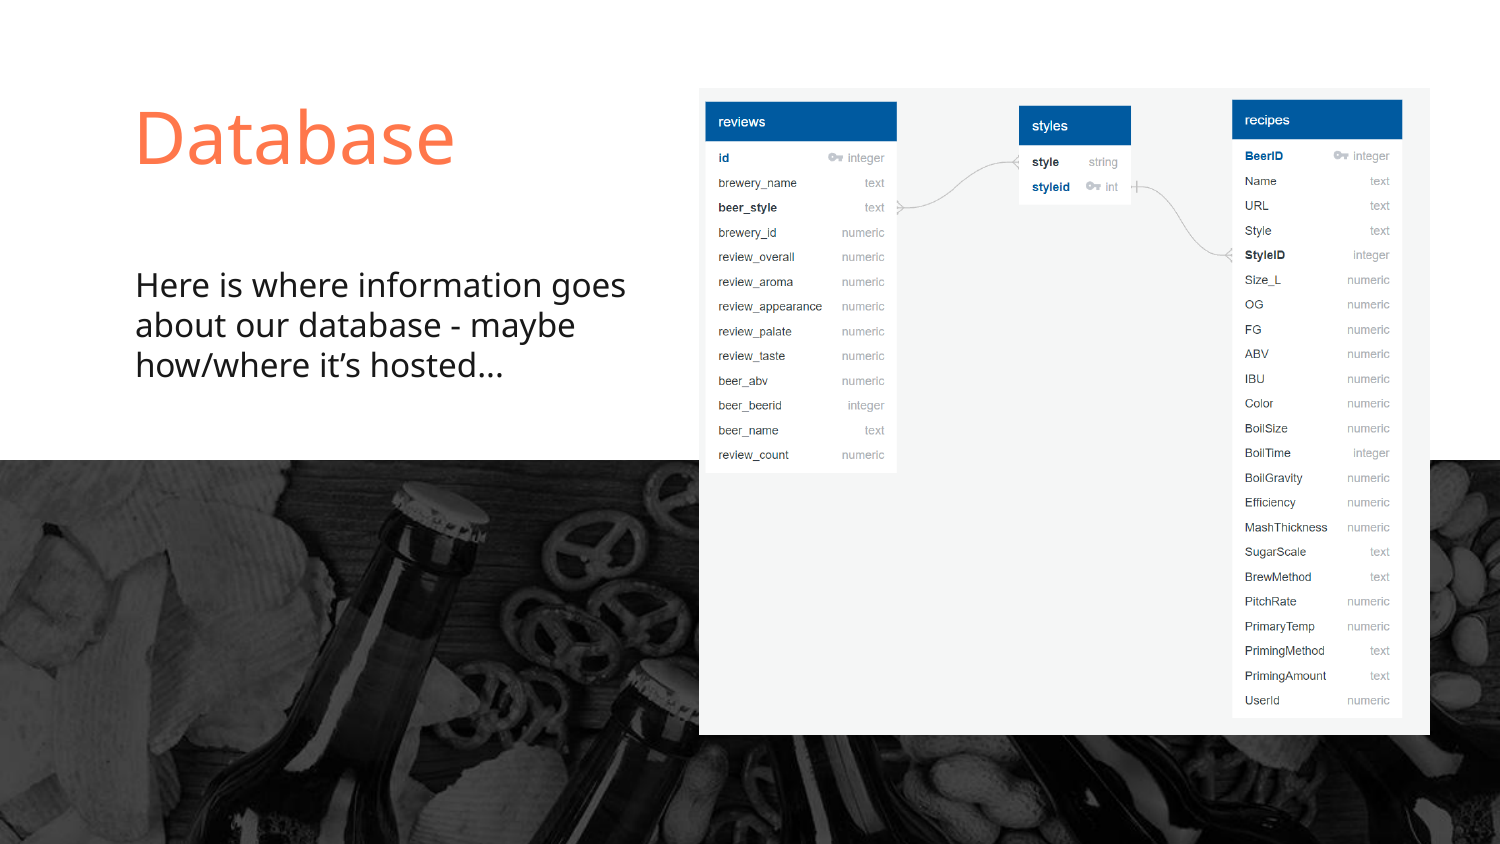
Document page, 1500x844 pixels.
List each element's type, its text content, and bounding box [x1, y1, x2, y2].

picture [0, 88, 1500, 844]
title Database [118, 88, 697, 183]
subtitle Here is where information goes about our database - maybe how/where it’s hosted... [120, 249, 694, 415]
